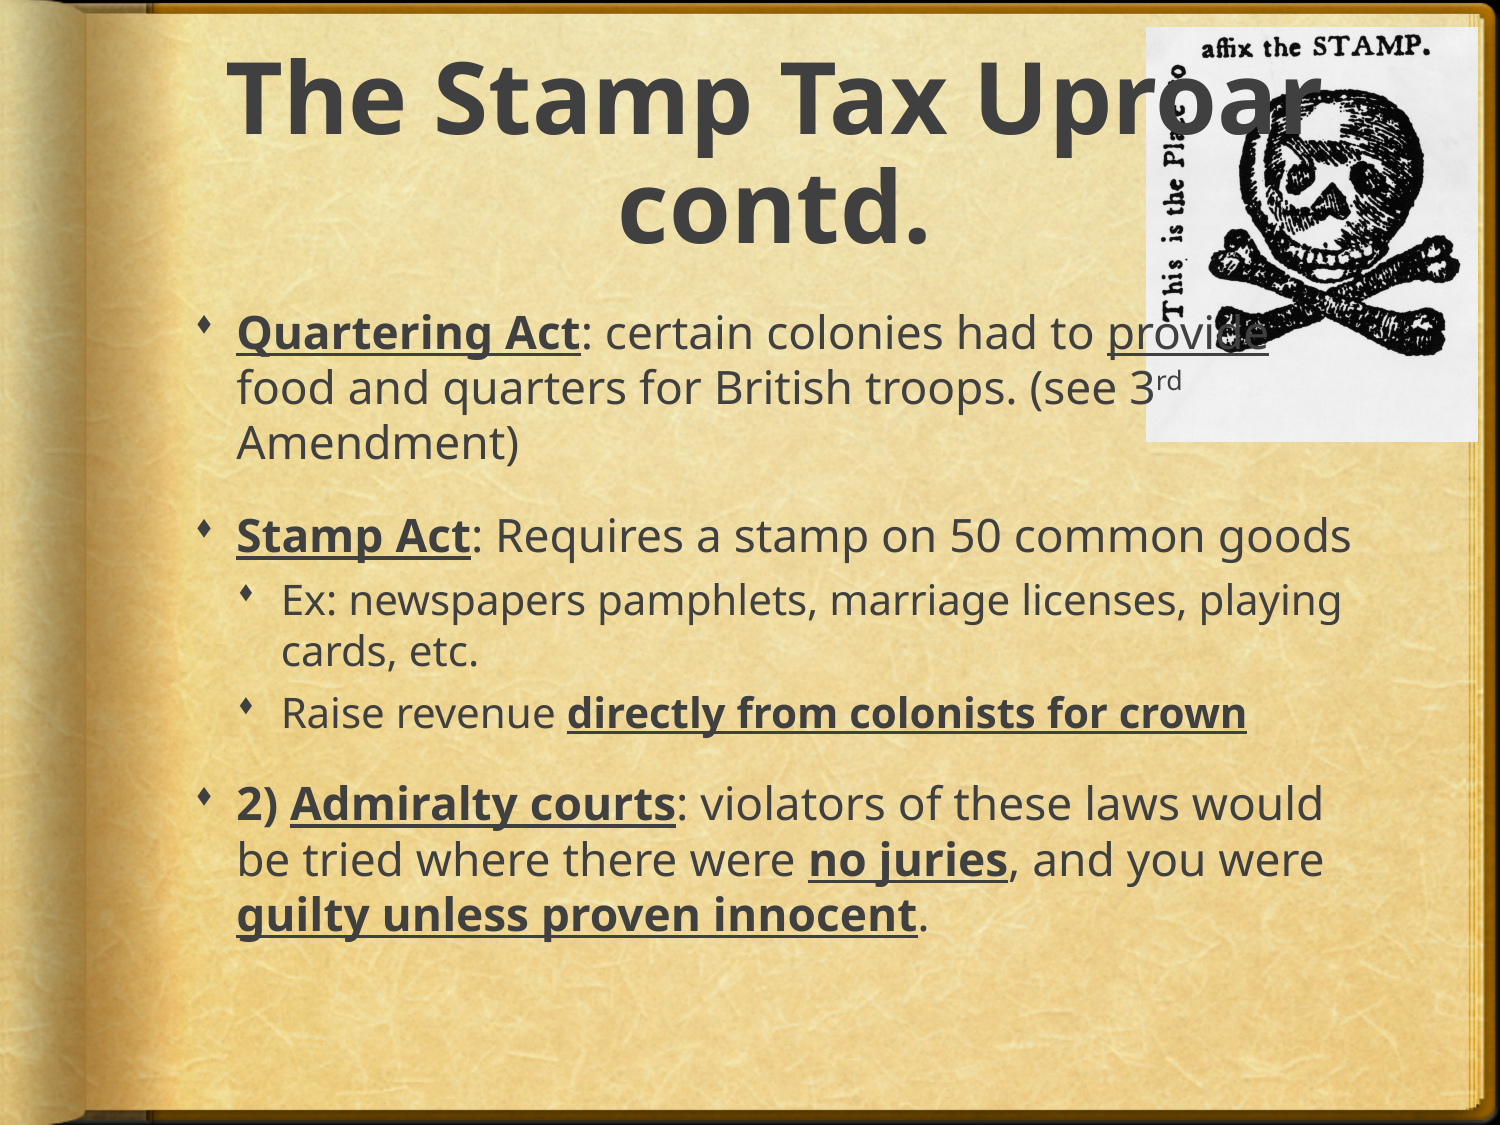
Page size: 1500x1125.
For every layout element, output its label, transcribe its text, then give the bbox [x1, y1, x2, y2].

list Quartering Act: certain colonies had to provide food and quarters for British troops. (see 3rd Amendment) Stamp Act: Requires a stamp on 50 common goods Ex: newspapers pamphlets, marriage licenses, playing cards, etc. Raise revenue directly from colonists for crown 2) Admiralty courts: violators of these laws would be tried where there were no juries, and you were guilty unless proven innocent. [178, 295, 1372, 1005]
picture [0, 0, 1500, 1125]
title The Stamp Tax Uproar contd. [178, 45, 1145, 265]
